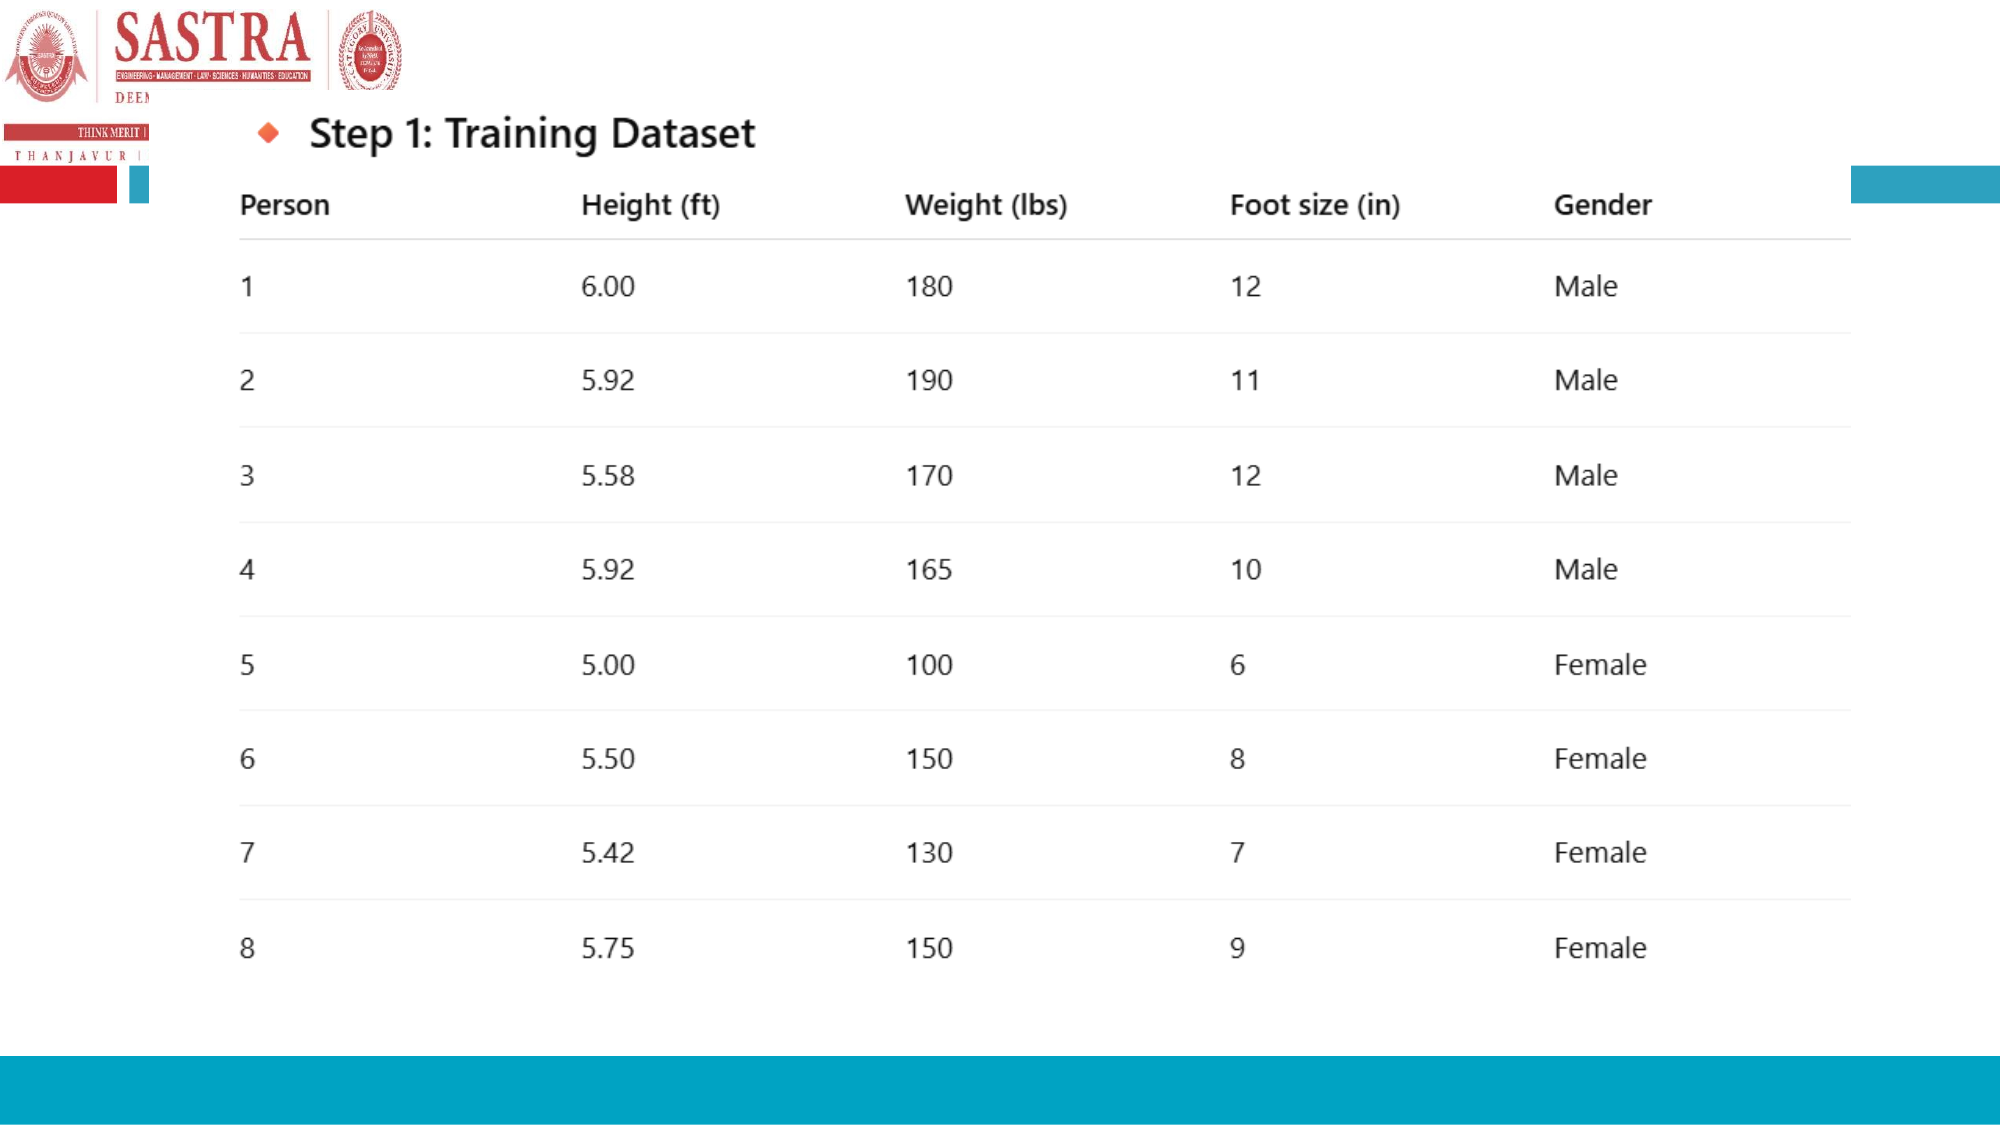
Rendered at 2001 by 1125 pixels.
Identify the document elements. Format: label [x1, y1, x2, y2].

picture [2, 9, 1851, 1035]
